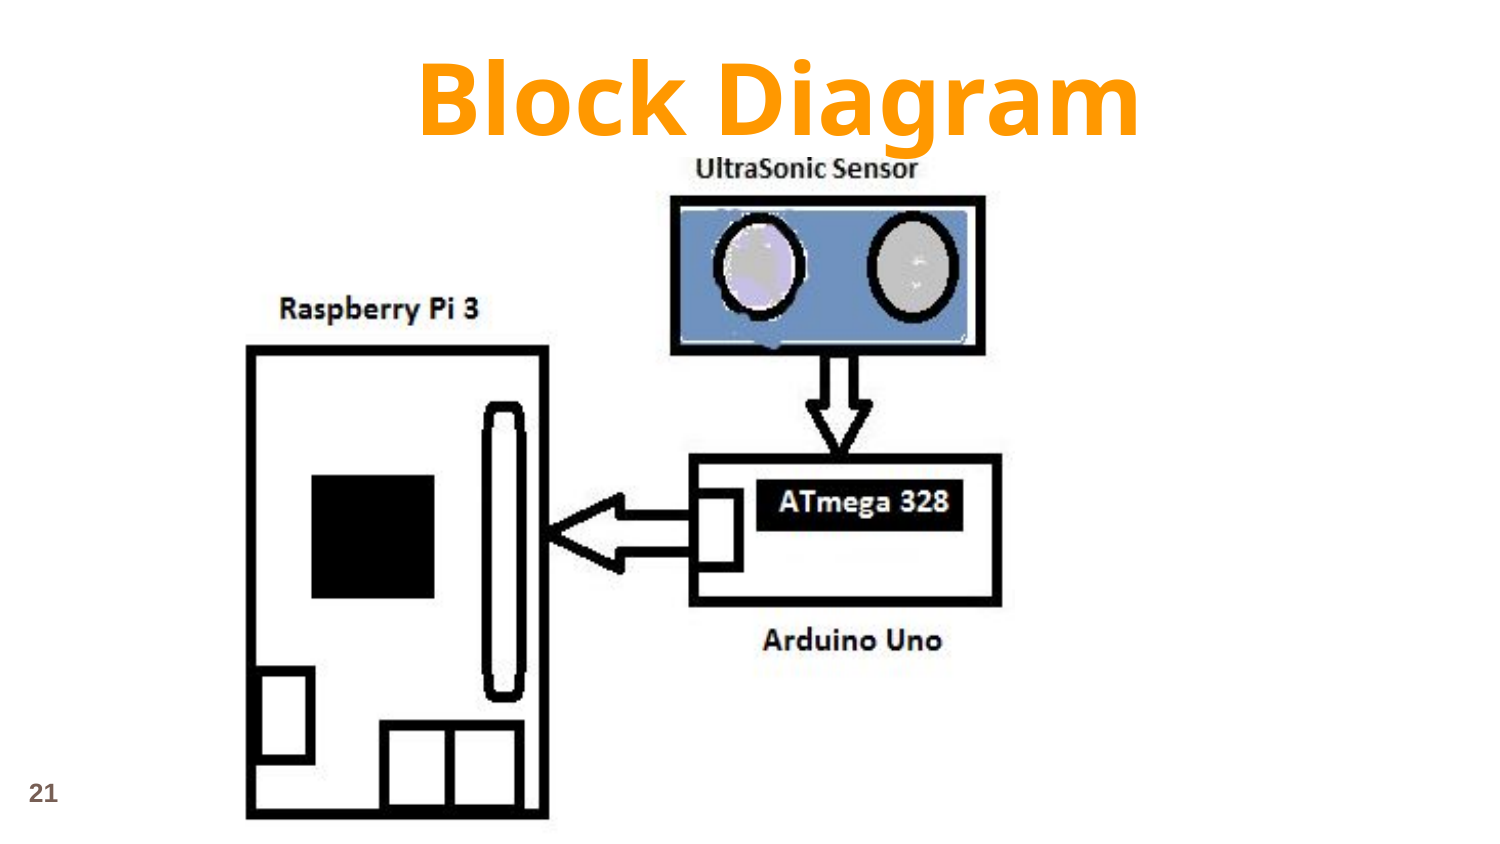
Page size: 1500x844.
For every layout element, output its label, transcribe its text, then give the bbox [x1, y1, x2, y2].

picture [229, 157, 1015, 844]
text_box Block Diagram [93, 0, 1466, 191]
slide_number 21 [0, 768, 88, 816]
